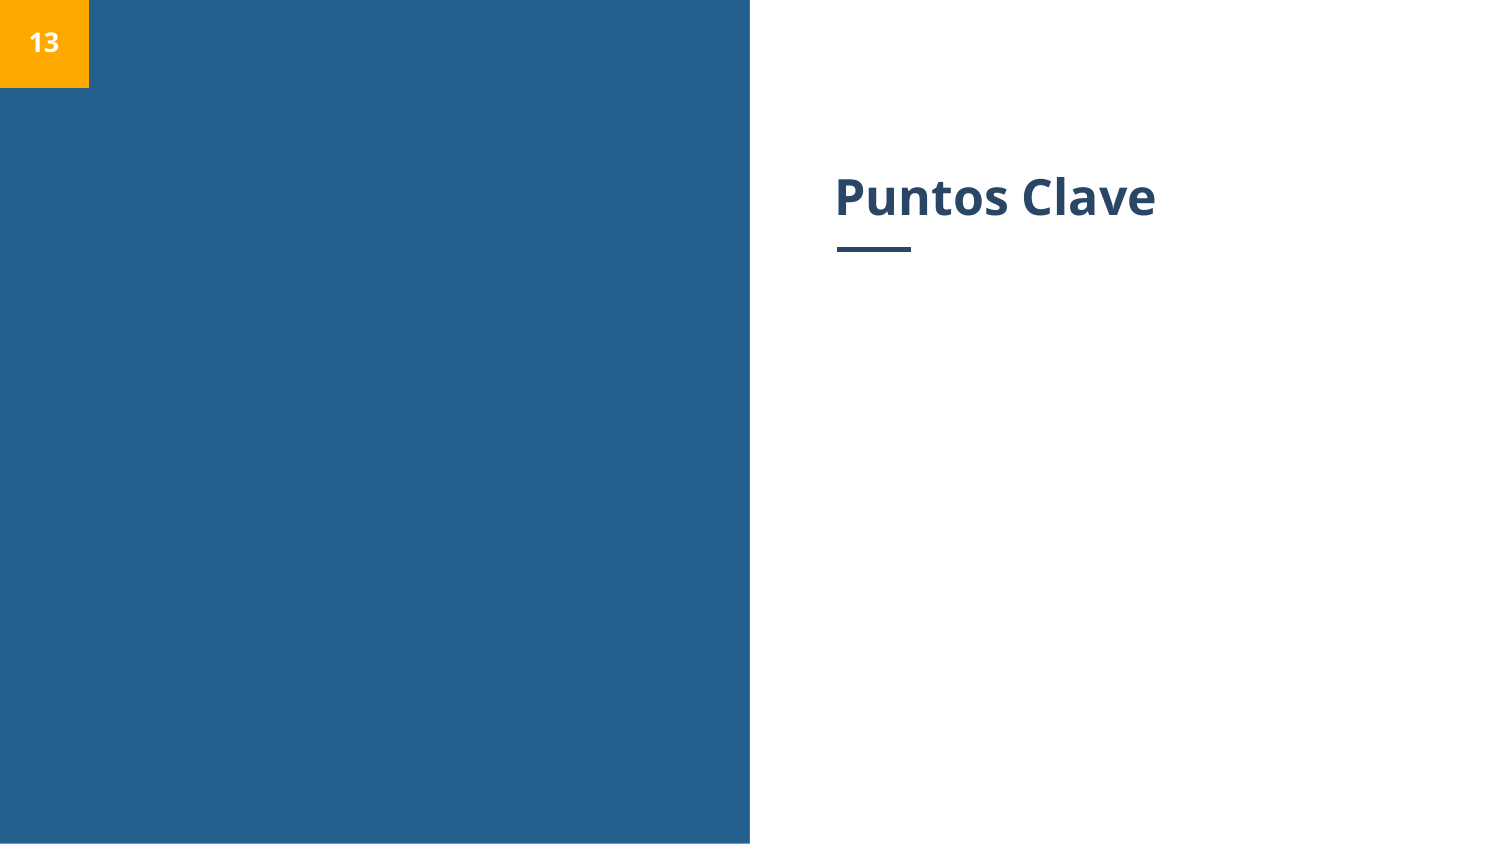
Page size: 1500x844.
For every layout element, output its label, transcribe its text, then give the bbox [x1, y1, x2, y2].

slide_number 13 [0, 0, 89, 88]
title Puntos Clave [819, 113, 1425, 240]
